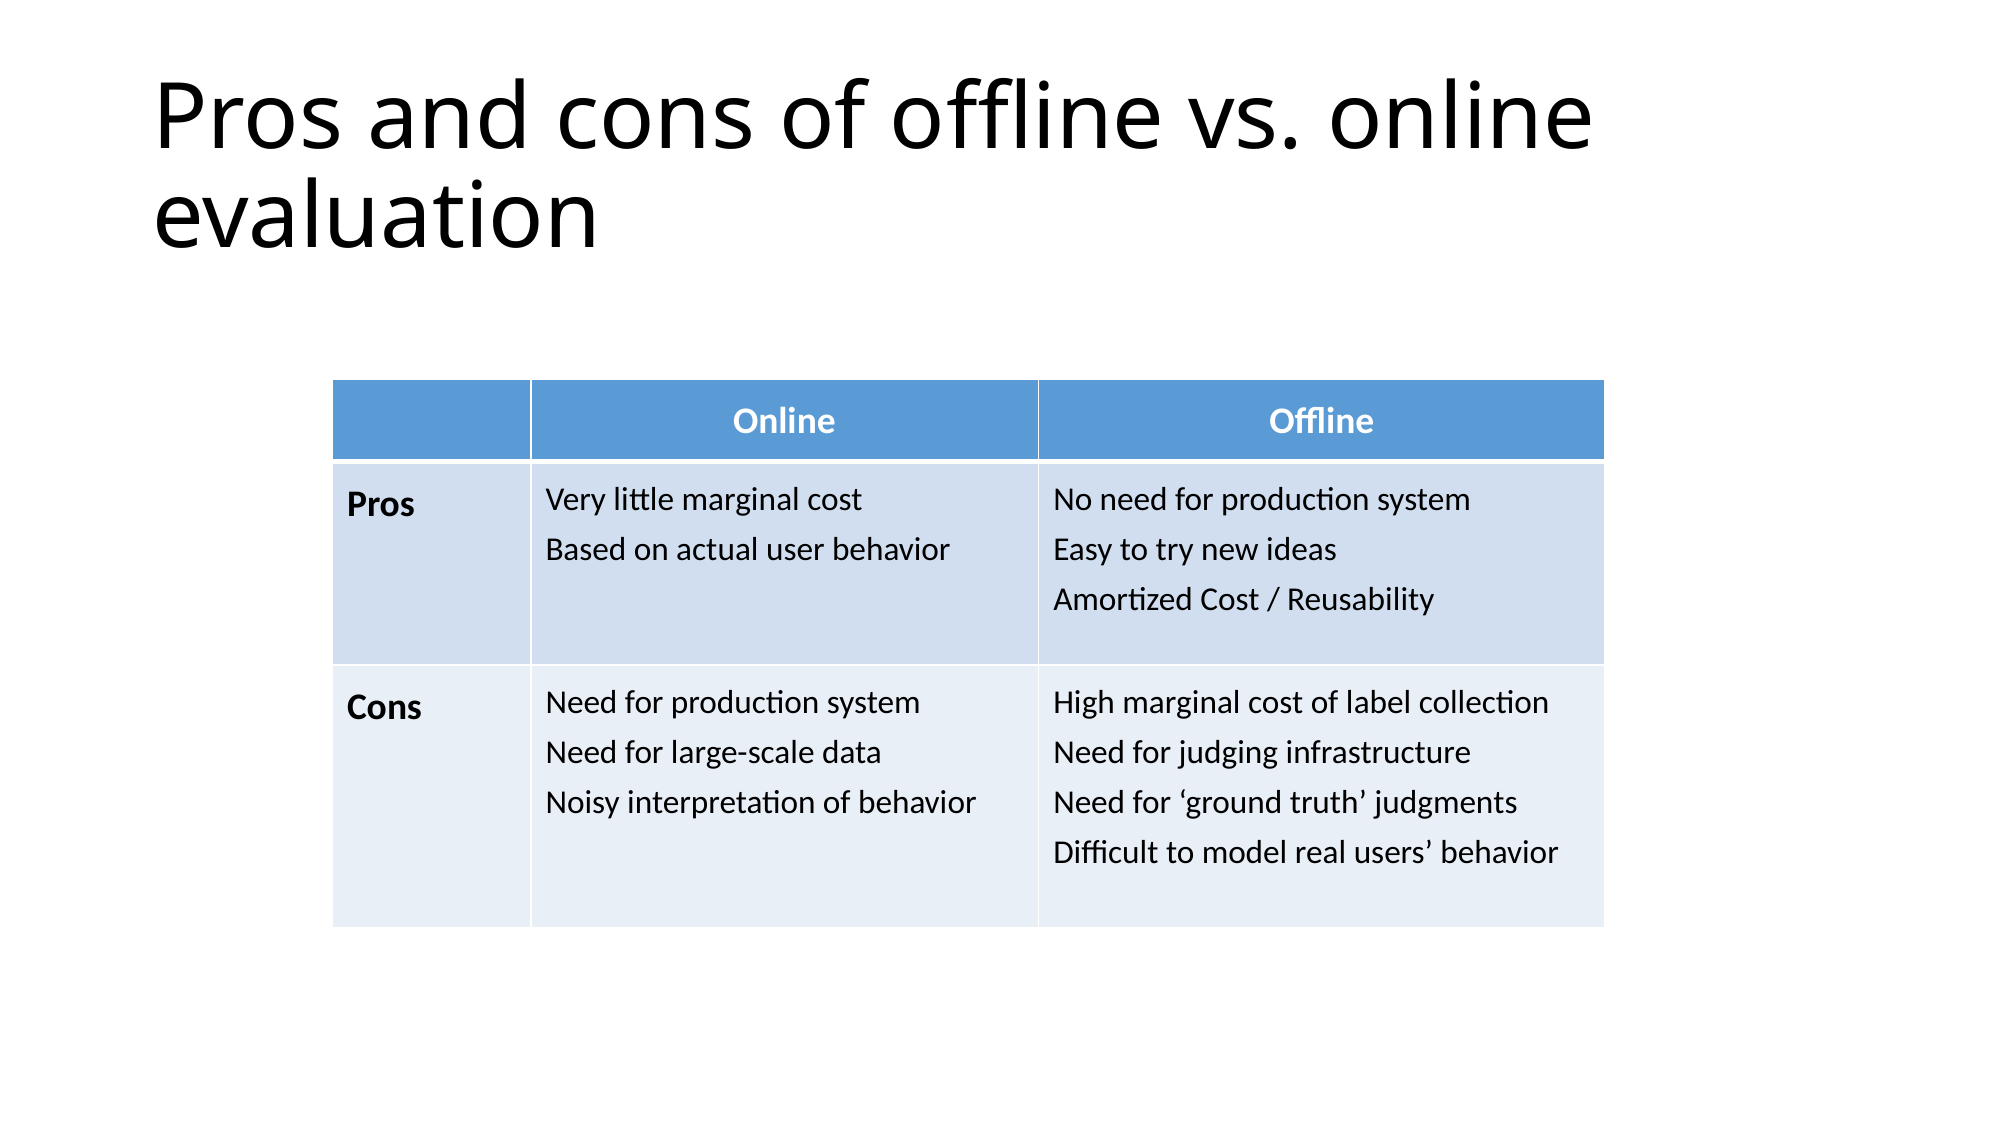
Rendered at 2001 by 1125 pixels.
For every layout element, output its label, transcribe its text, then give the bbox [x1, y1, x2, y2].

table_cell Cons [333, 666, 530, 927]
table_header [333, 380, 530, 459]
table_header Online [532, 380, 1038, 459]
table_cell Need for production system Need for large-scale data Noisy interpretation of behavior [532, 666, 1038, 927]
table_cell No need for production system Easy to try new ideas Amortized Cost / Reusability [1039, 464, 1604, 664]
table_cell Pros [333, 464, 530, 664]
title Pros and cons of oﬄine vs. online evaluation [137, 59, 1863, 278]
table_cell High marginal cost of label collection Need for judging infrastructure Need for ‘ground truth’ judgments Difficult to model real users’ behavior [1039, 666, 1604, 927]
table_cell Very little marginal cost Based on actual user behavior [532, 464, 1038, 664]
table_header Offline [1039, 380, 1604, 459]
